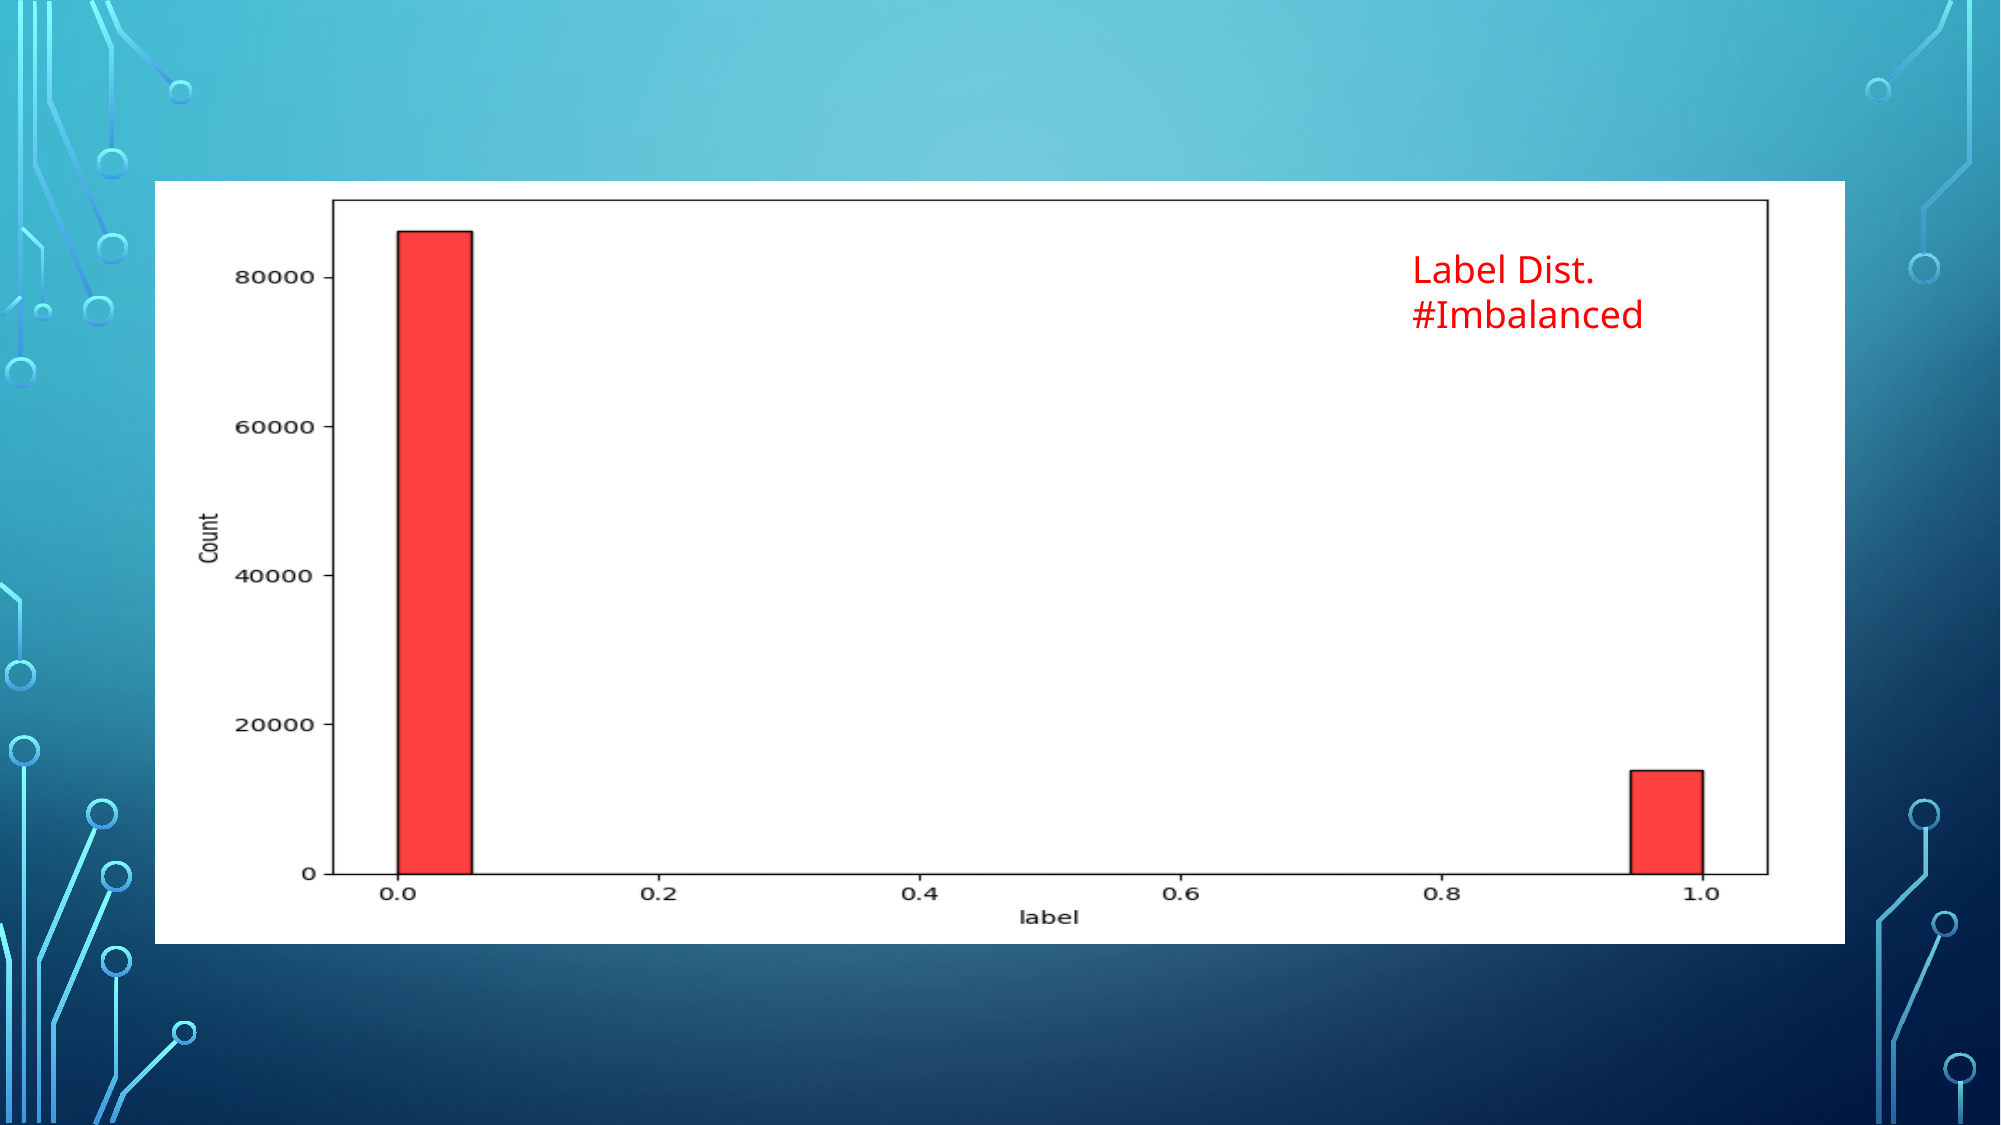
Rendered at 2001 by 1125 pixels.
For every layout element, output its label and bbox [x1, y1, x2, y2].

picture [154, 180, 1846, 945]
